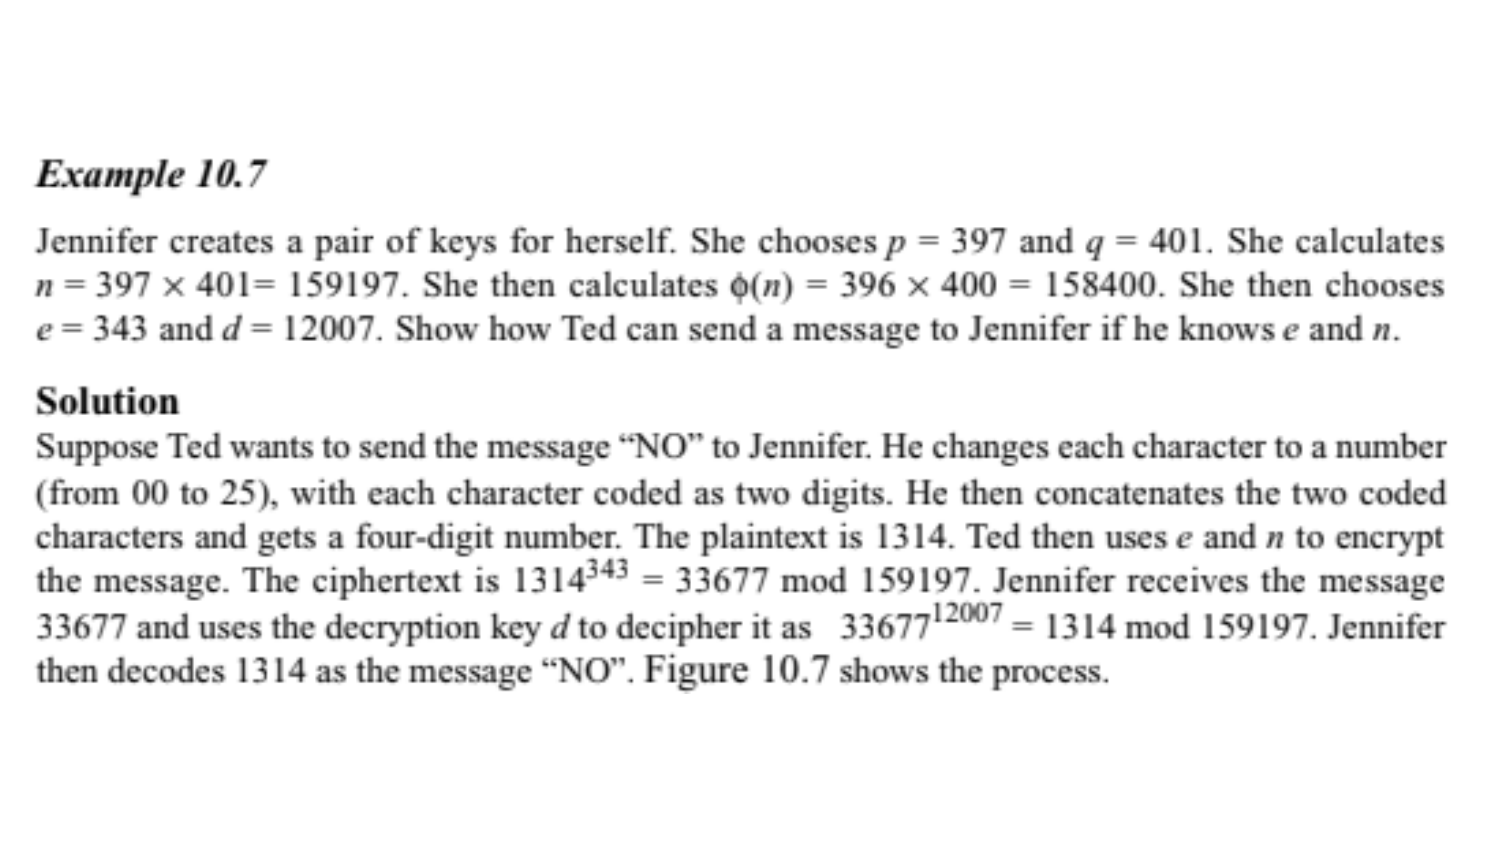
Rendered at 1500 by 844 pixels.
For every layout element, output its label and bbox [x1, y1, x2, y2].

picture [0, 133, 1484, 695]
